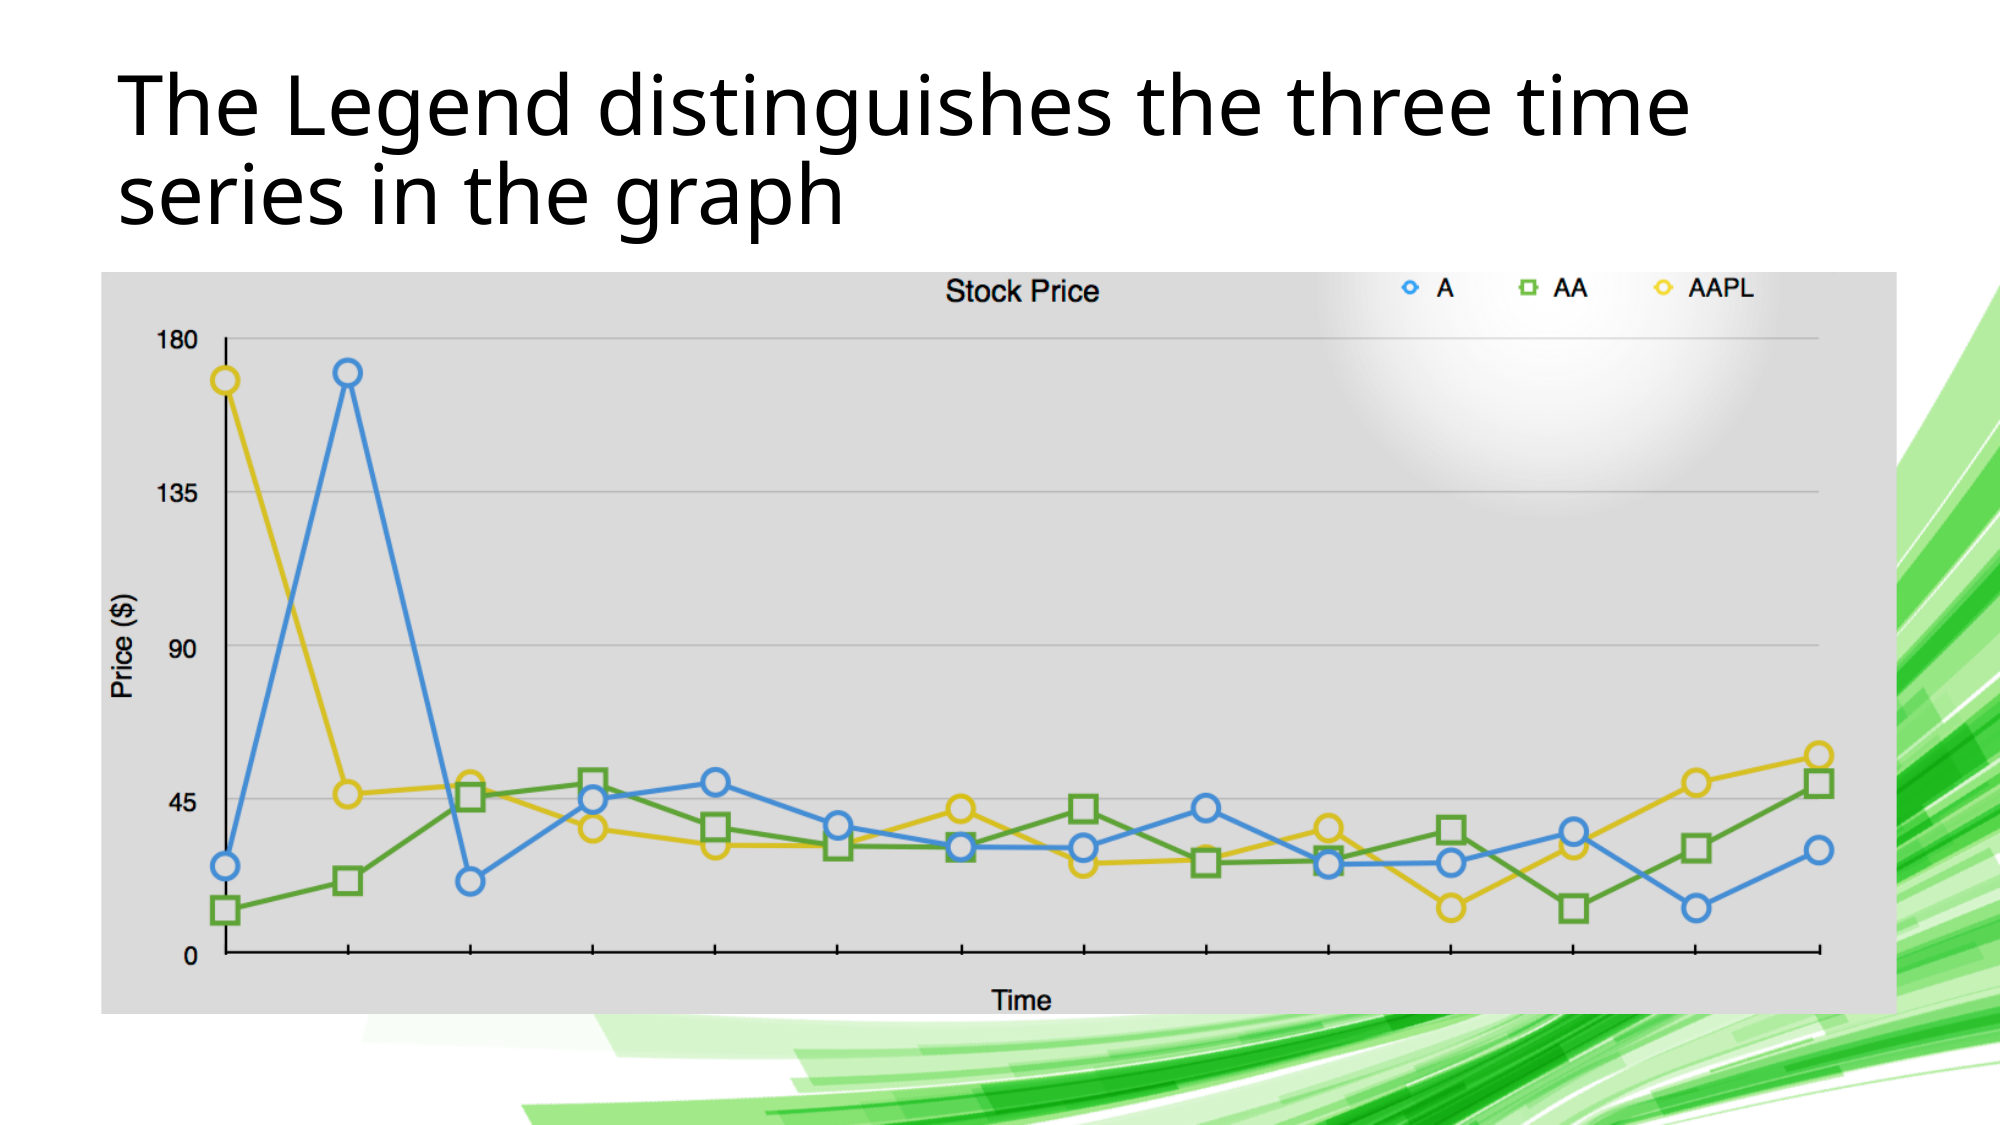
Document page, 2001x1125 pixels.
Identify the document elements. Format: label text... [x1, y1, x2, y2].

title The Legend distinguishes the three time series in the graph [102, 44, 1898, 262]
picture [101, 272, 2000, 1125]
